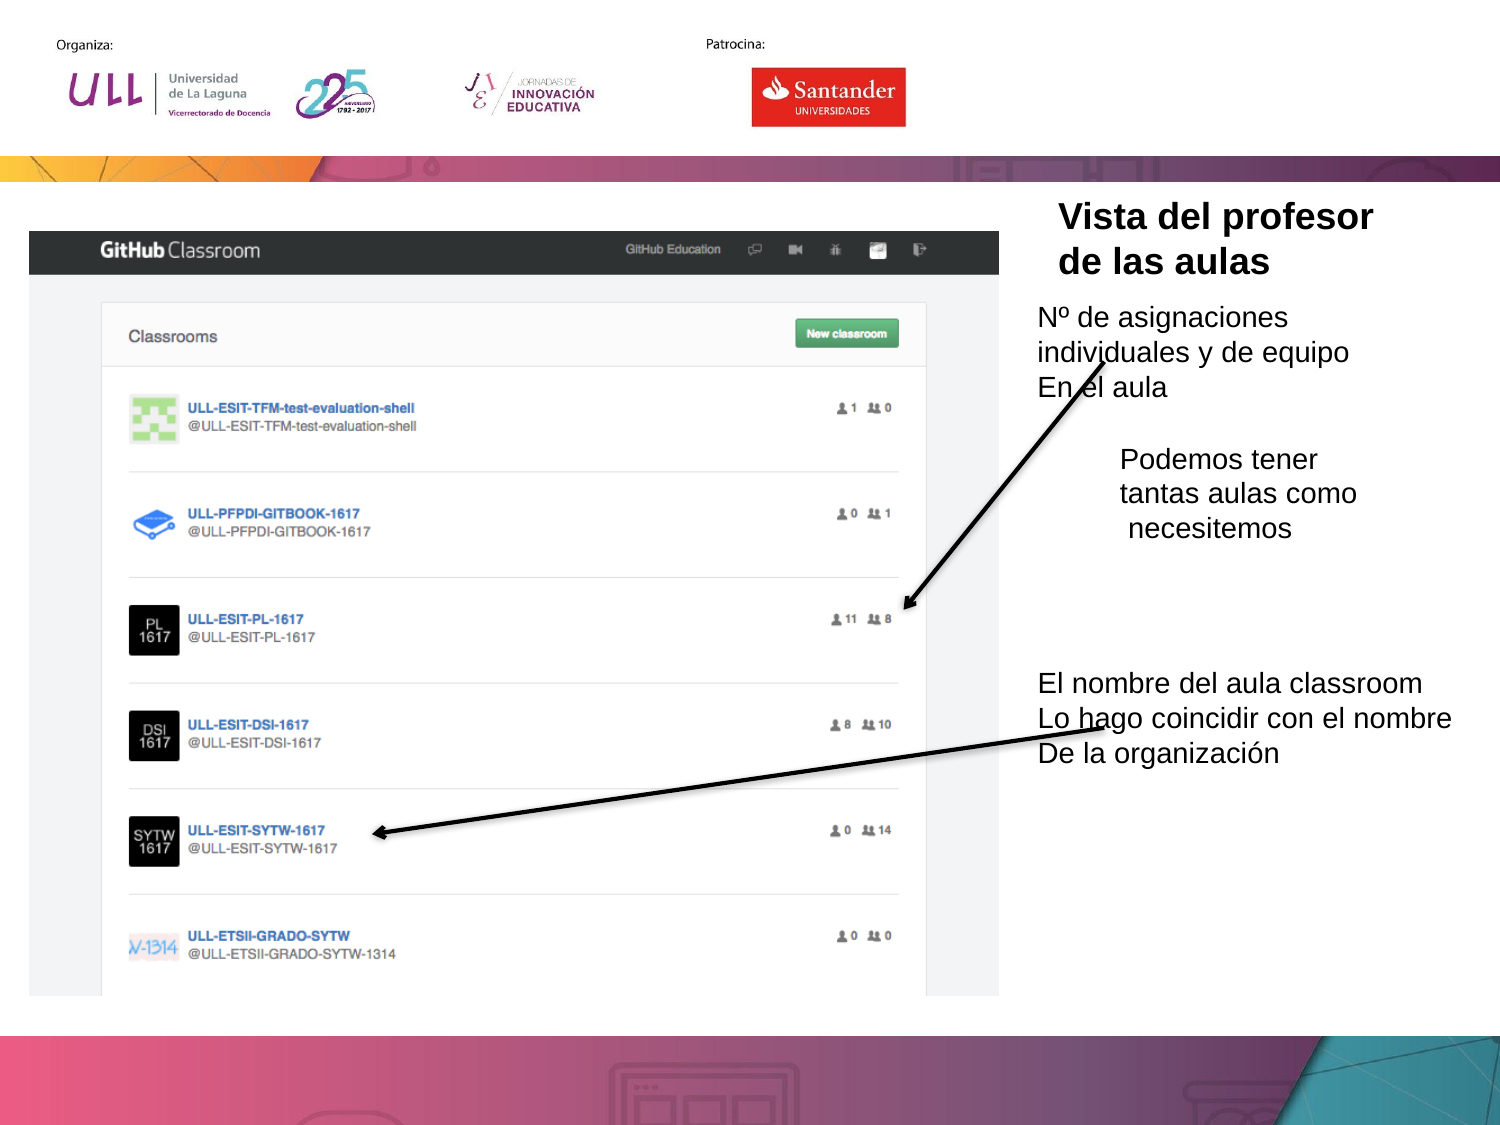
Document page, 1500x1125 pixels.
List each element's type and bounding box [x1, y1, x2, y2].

text_box [903, 290, 1367, 610]
text_box [0, 0, 1500, 1125]
picture [29, 231, 999, 997]
text_box [371, 656, 1470, 835]
